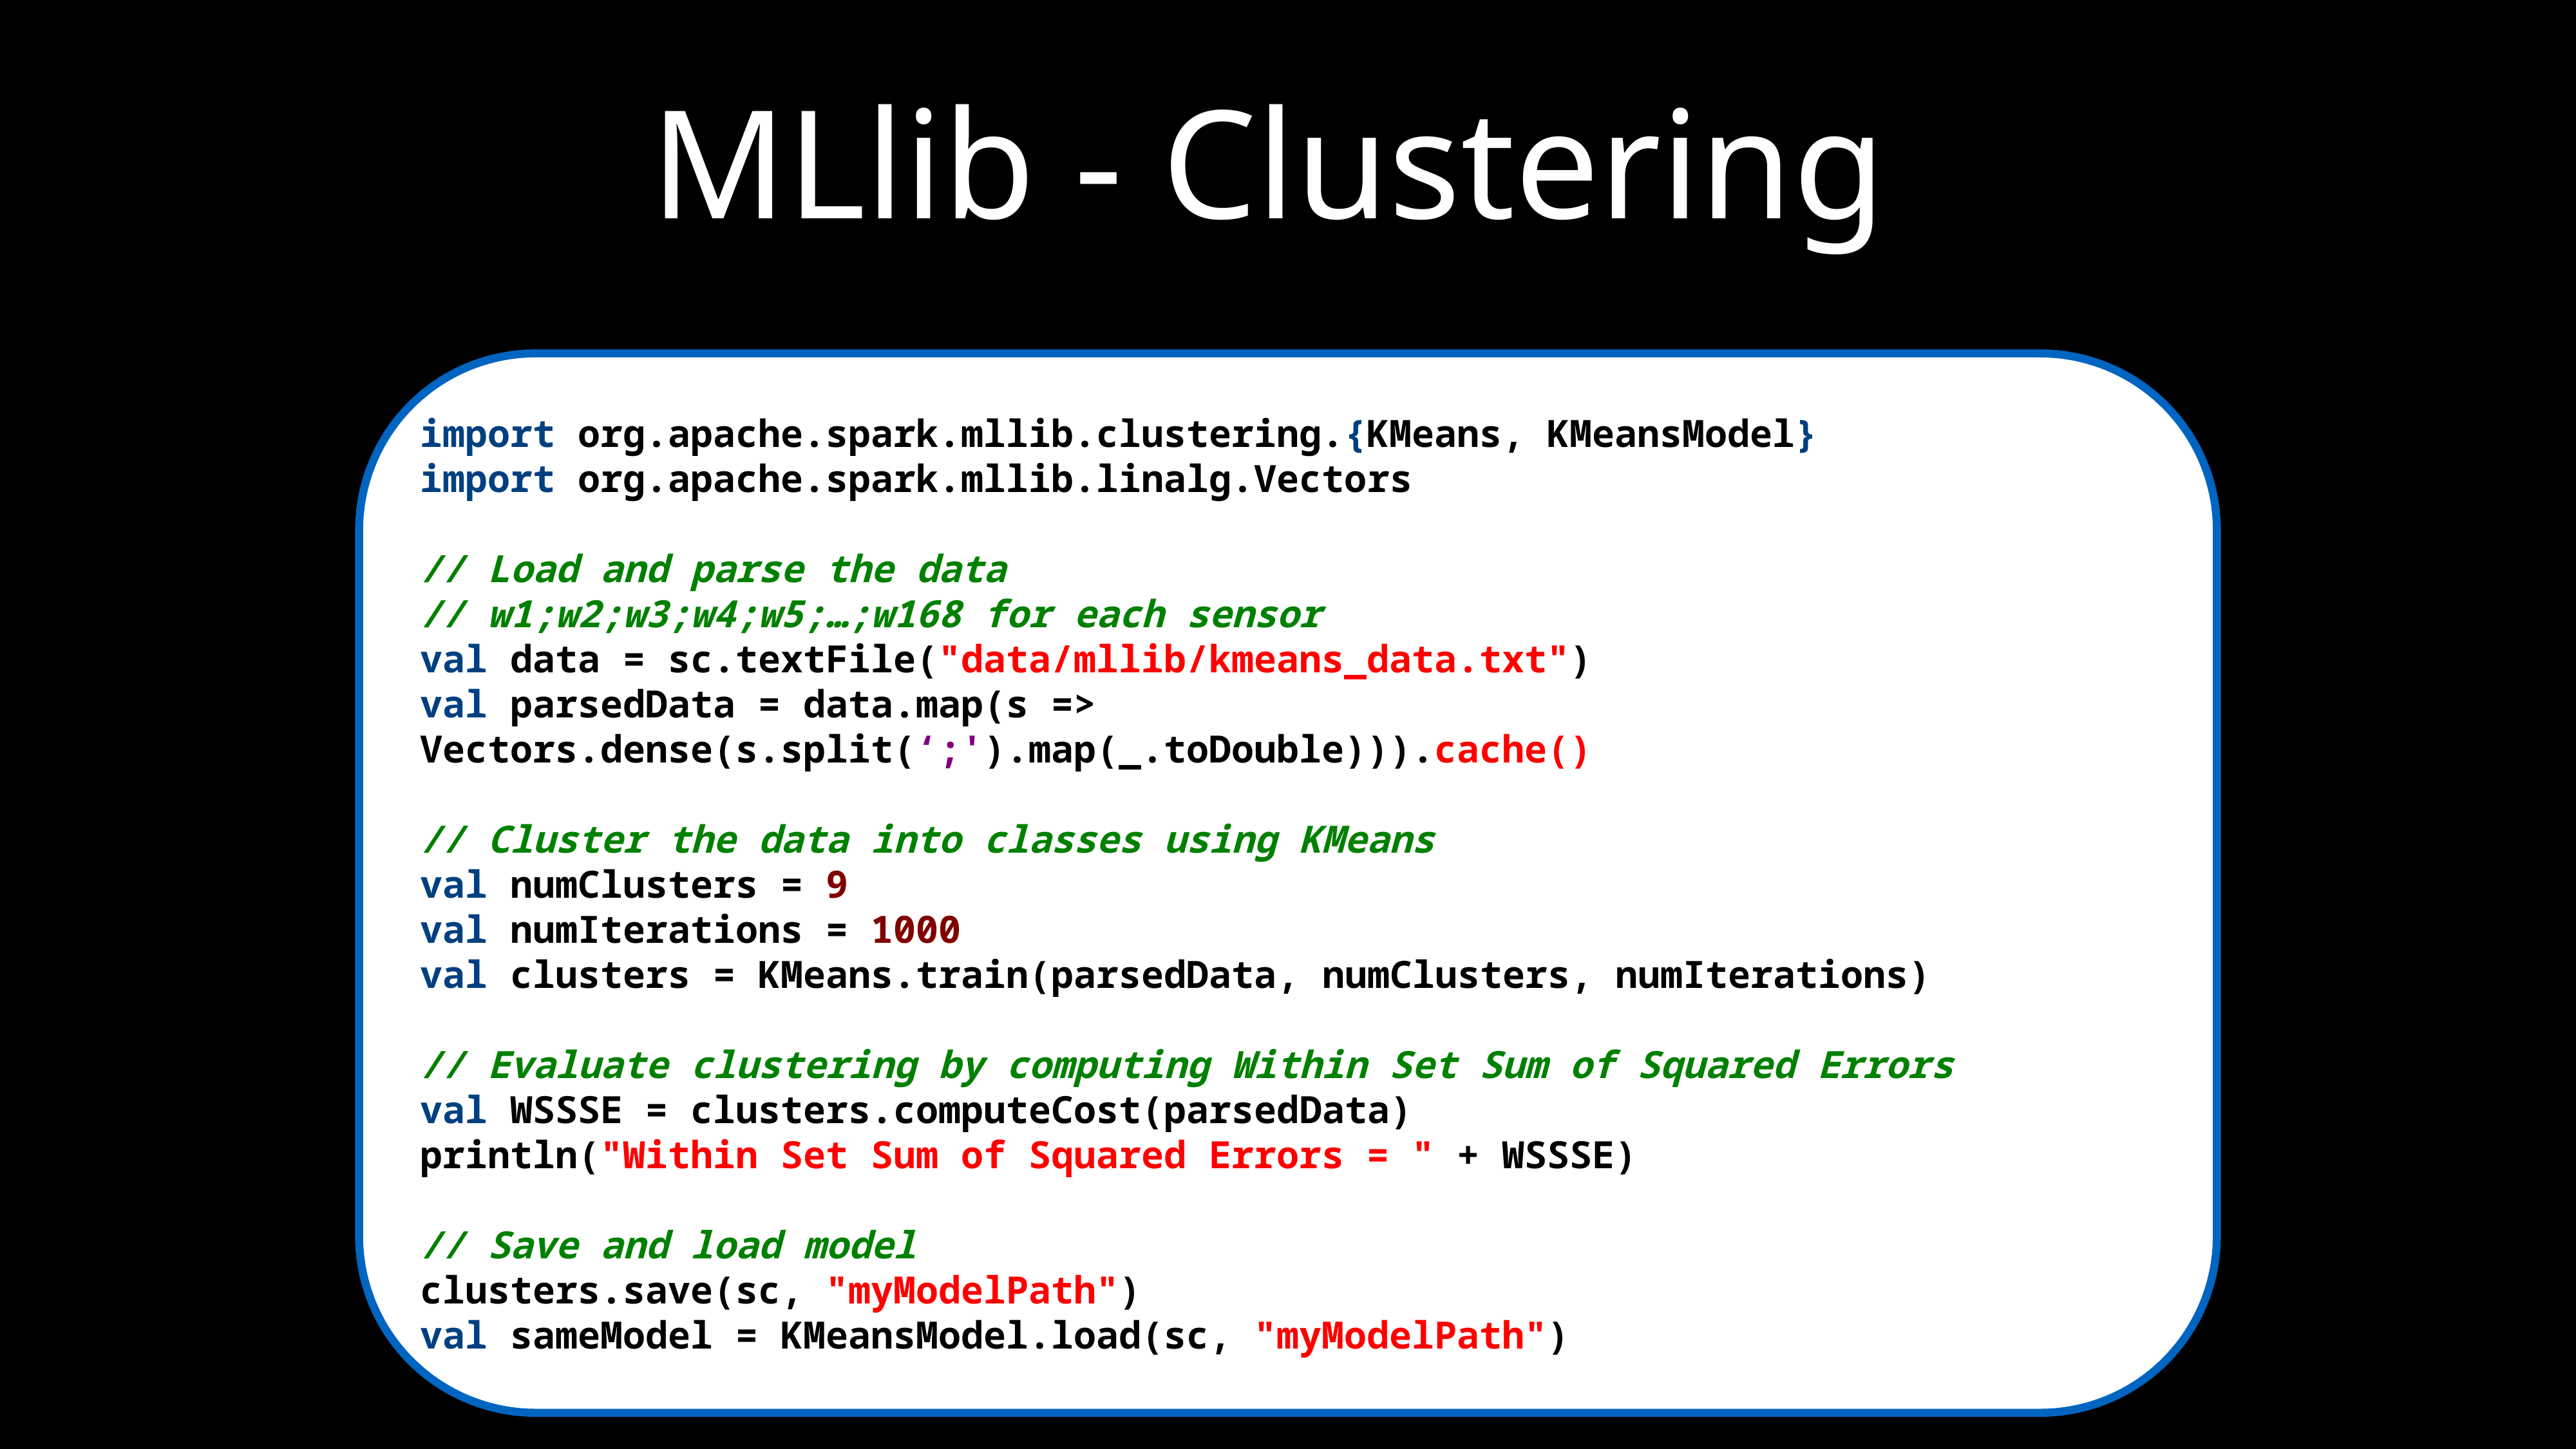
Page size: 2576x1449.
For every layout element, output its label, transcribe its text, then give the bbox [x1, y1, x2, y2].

title MLlib - Clustering [178, 37, 2398, 279]
text_box import org.apache.spark.mllib.clustering.{KMeans, KMeansModel} import org.apache.spark.mllib.linalg.Vectors // Load and parse the data // w1;w2;w3;w4;w5;…;w168 for each sensor val data = sc.textFile("data/mllib/kmeans_data.txt") val parsedData = data.map(s => Vectors.dense(s.split(‘;').map(_.toDouble))).cache() // Cluster the data into classes using KMeans val numClusters = 9 val numIterations = 1000 val clusters = KMeans.train(parsedData, numClusters, numIterations) // Evaluate clustering by computing Within Set Sum of Squared Errors val WSSSE = clusters.computeCost(parsedData) println("Within Set Sum of Squared Errors = " + WSSSE) // Save and load model clusters.save(sc, "myModelPath") val sameModel = KMeansModel.load(sc, "myModelPath") [357, 352, 2219, 1414]
